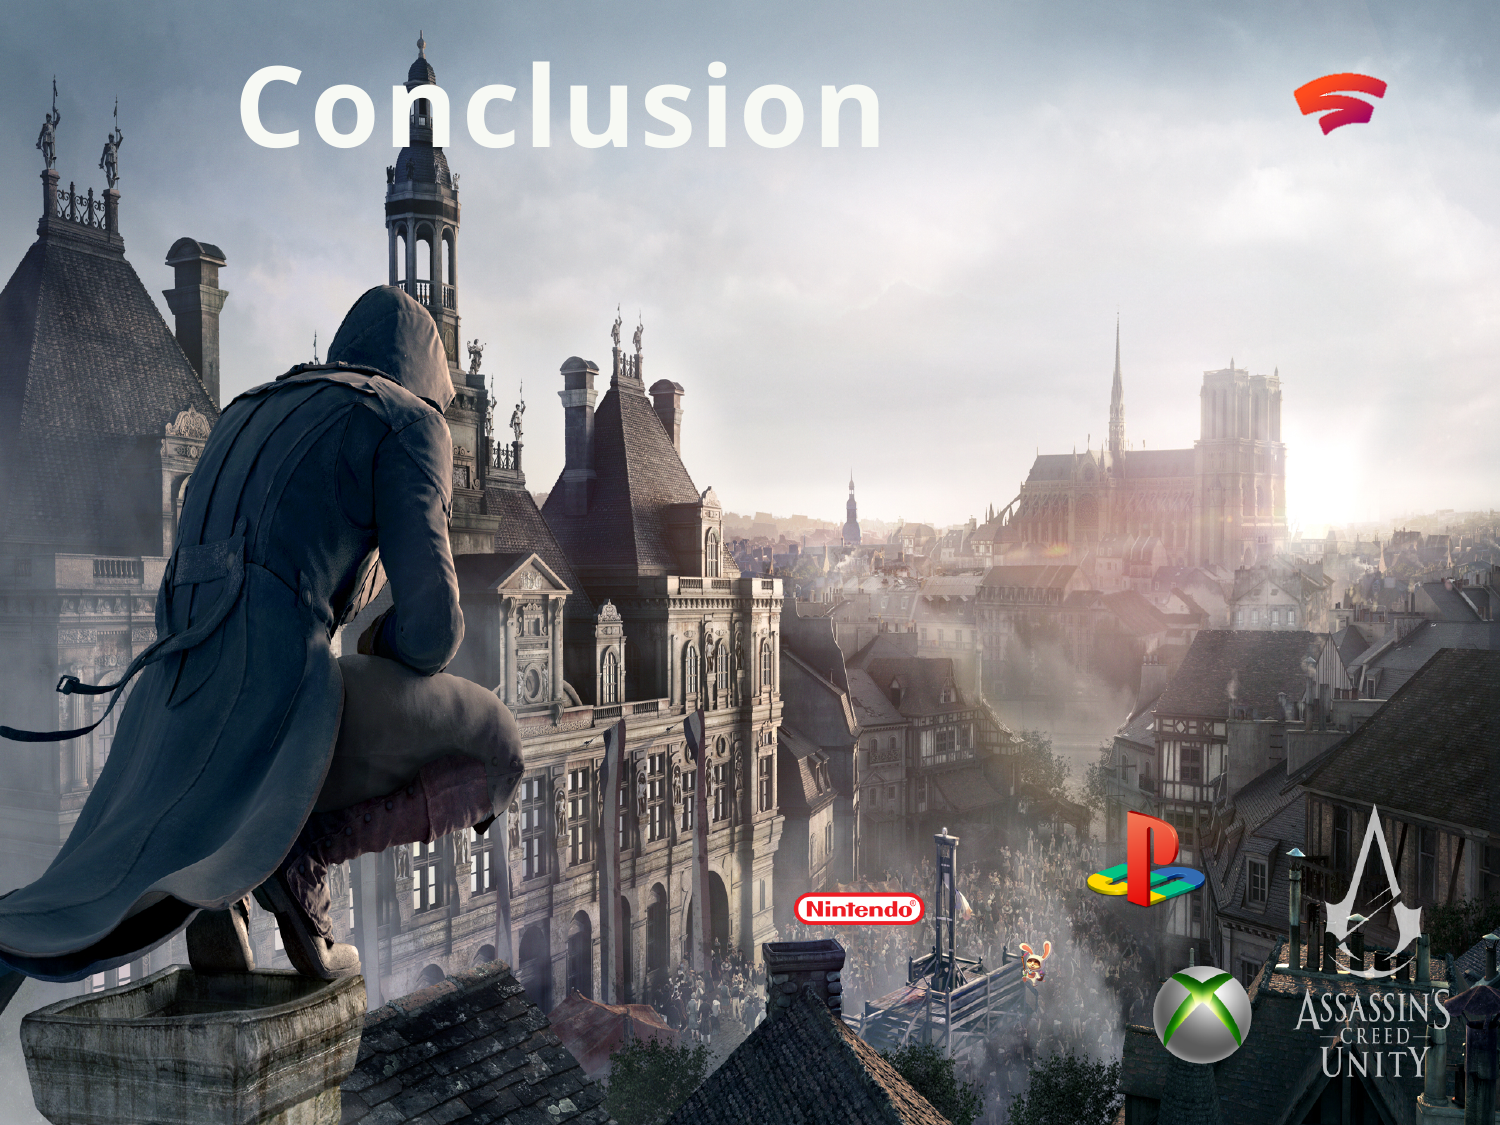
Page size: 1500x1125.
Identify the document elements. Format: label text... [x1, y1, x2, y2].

picture [0, 0, 1500, 1125]
text_box Conclusion [220, 27, 1142, 178]
